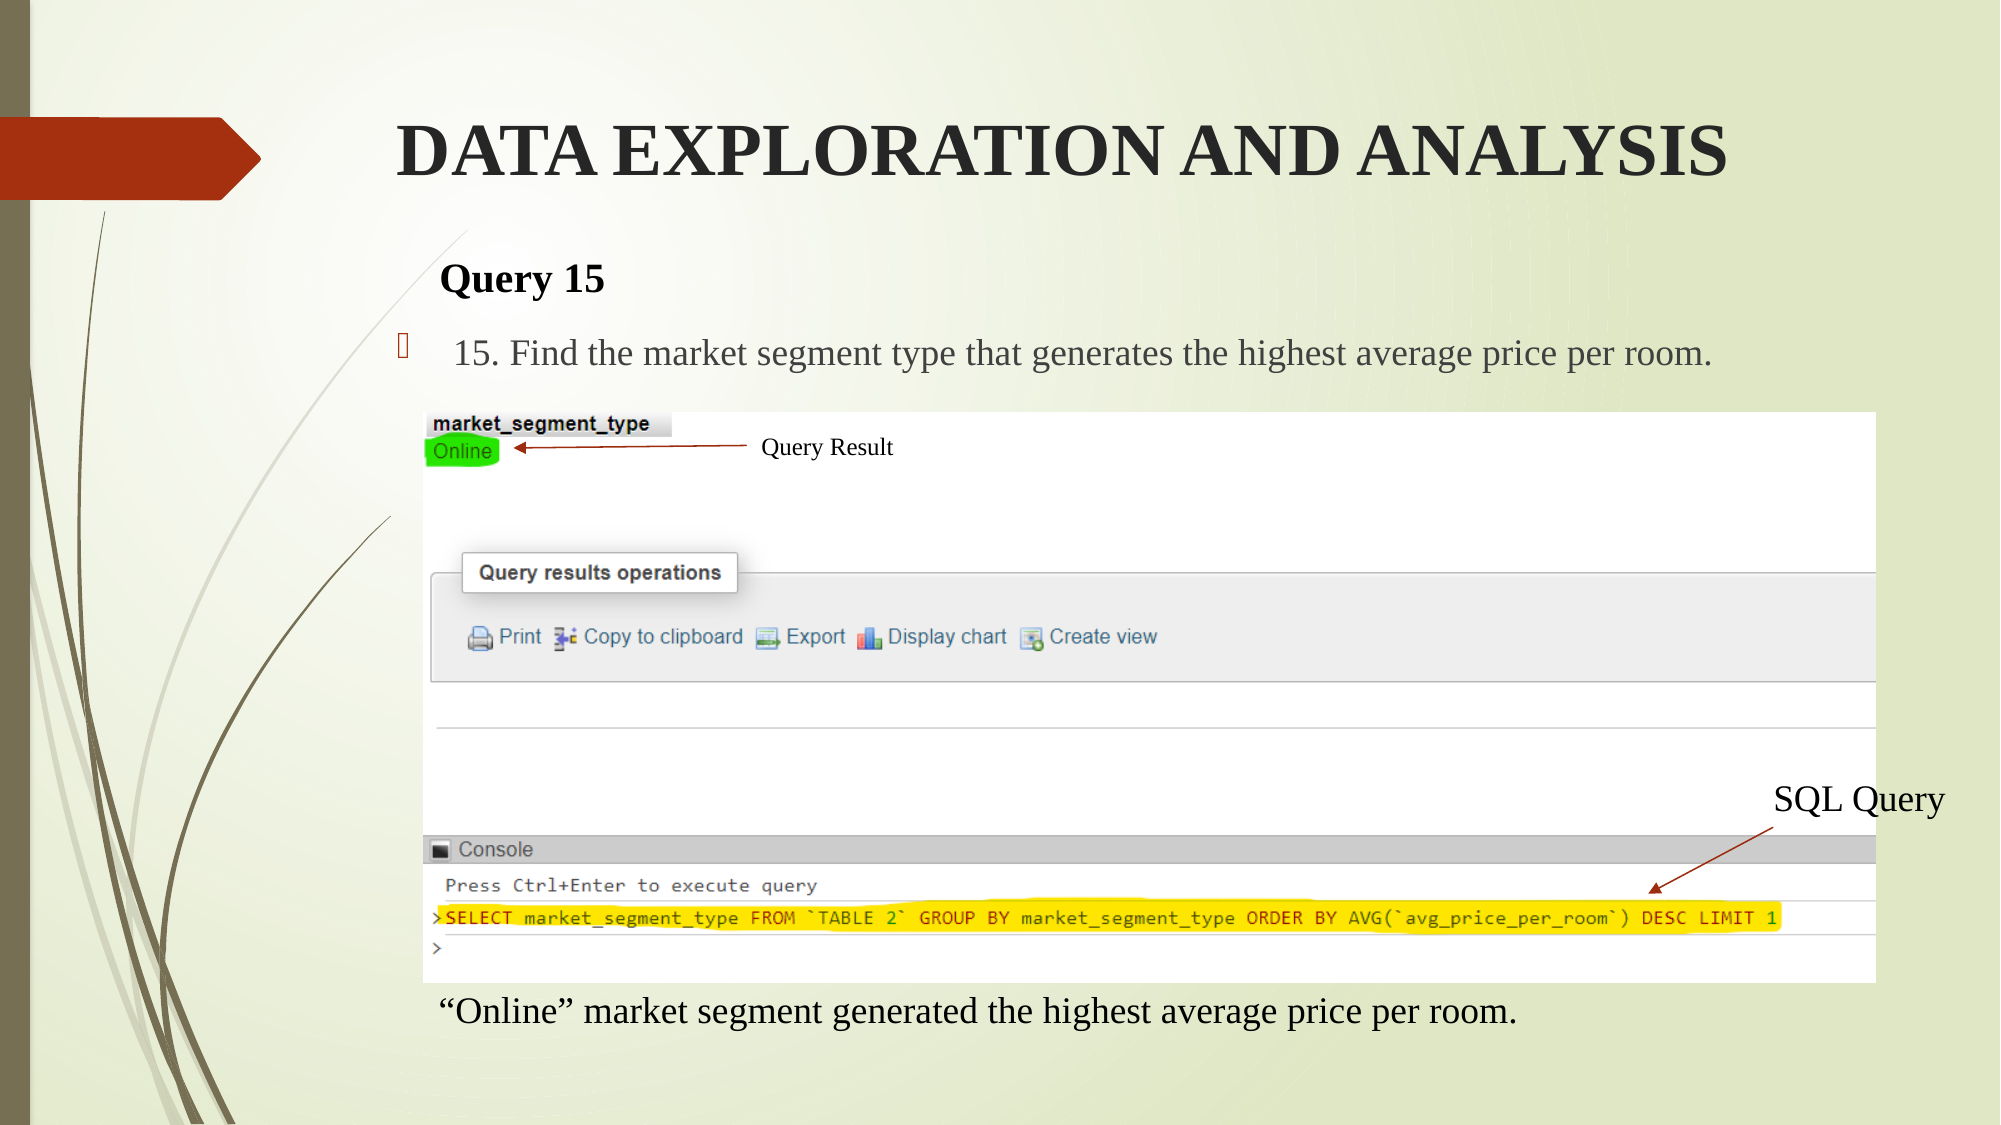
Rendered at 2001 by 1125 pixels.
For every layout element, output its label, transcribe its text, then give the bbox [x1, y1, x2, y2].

picture [423, 412, 1876, 983]
title DATA EXPLORATION AND ANALYSIS [381, 93, 1844, 217]
text_box Query 15 [424, 243, 737, 309]
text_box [513, 445, 747, 449]
text_box “Online” market segment generated the highest average price per room. [423, 989, 1742, 1039]
text_box SQL Query [1880, 766, 1961, 827]
list 15. Find the market segment type that generates the highest average price per room. [381, 320, 1845, 940]
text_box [1647, 827, 1773, 894]
